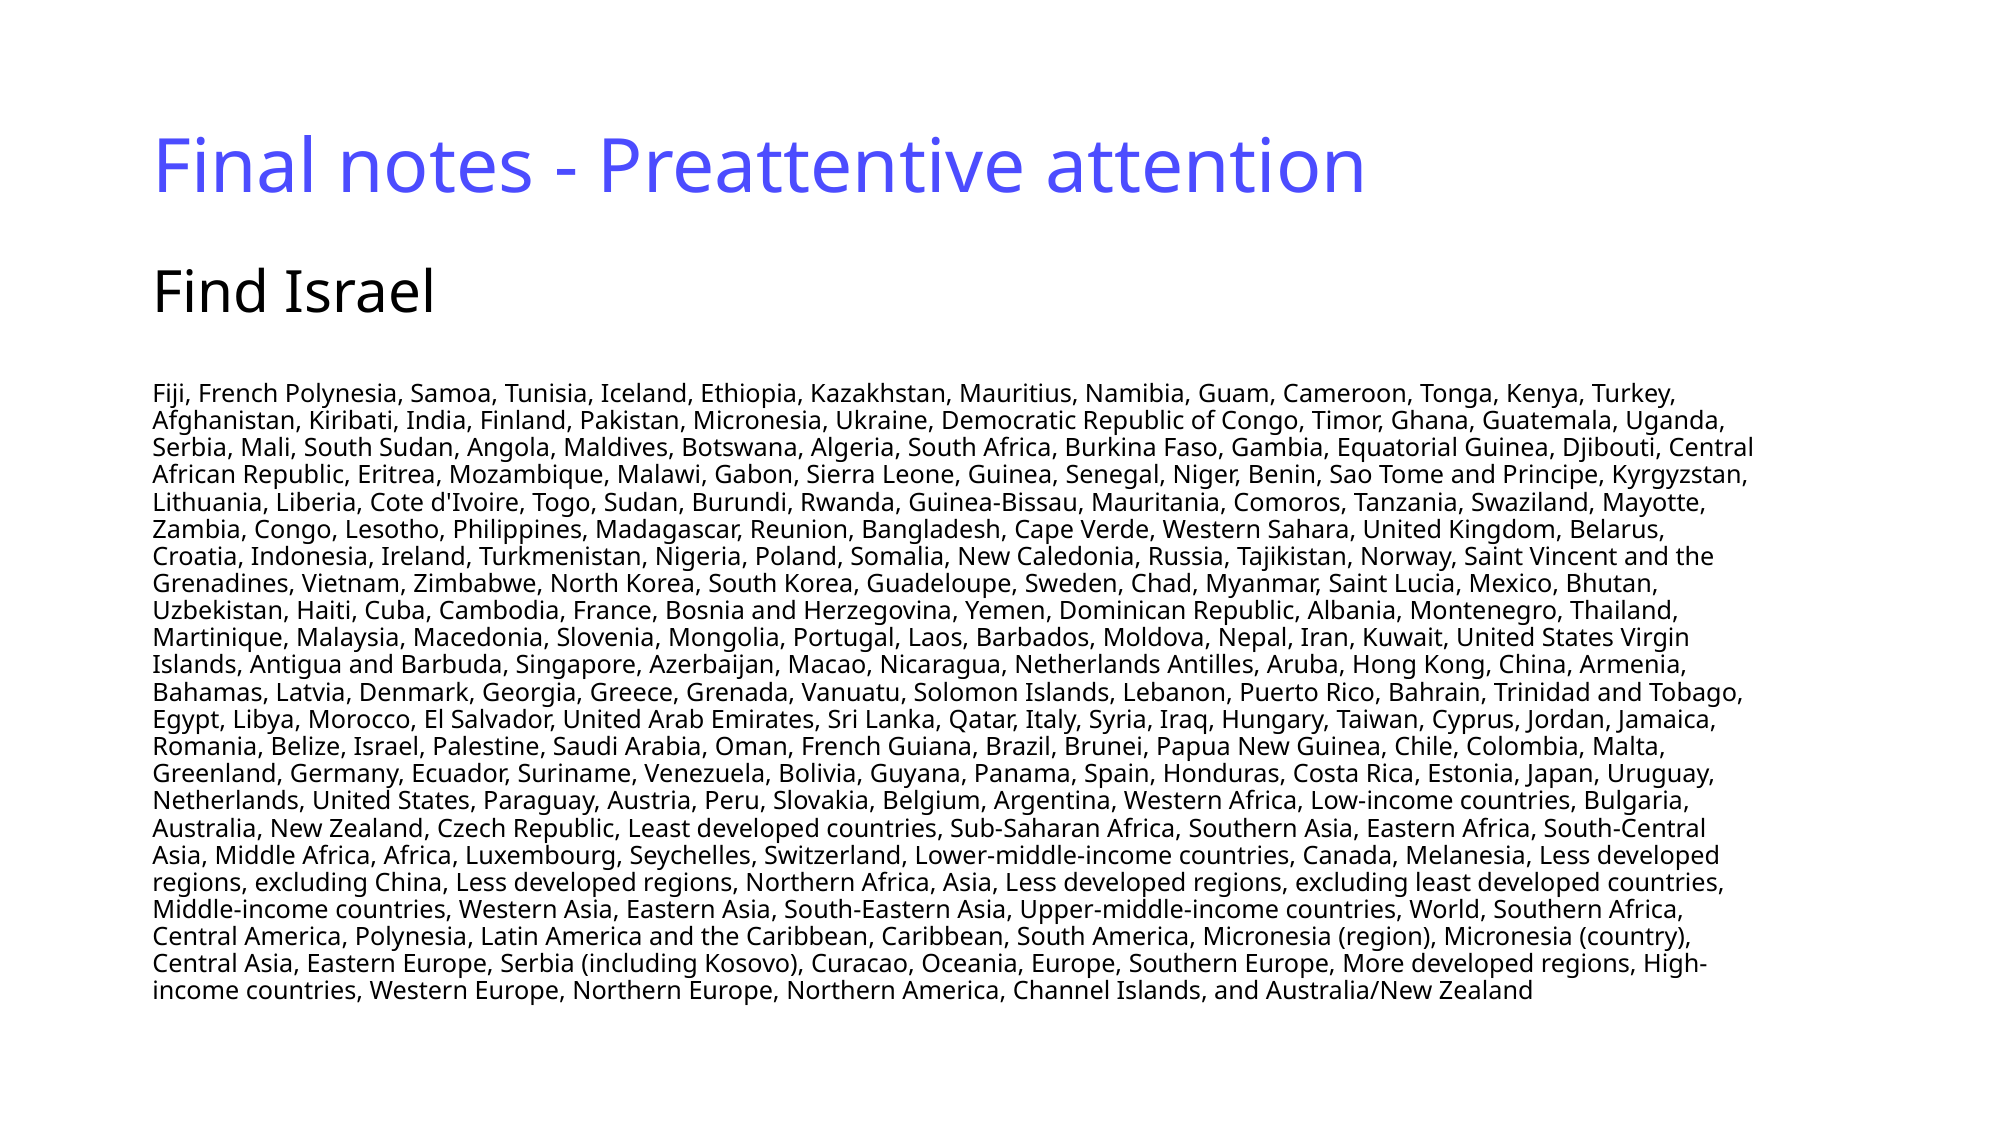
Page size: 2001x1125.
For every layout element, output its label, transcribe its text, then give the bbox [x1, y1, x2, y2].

list Fiji, French Polynesia, Samoa, Tunisia, Iceland, Ethiopia, Kazakhstan, Mauritius, Namibia, Guam, Cameroon, Tonga, Kenya, Turkey, Afghanistan, Kiribati, India, Finland, Pakistan, Micronesia, Ukraine, Democratic Republic of Congo, Timor, Ghana, Guatemala, Uganda, Serbia, Mali, South Sudan, Angola, Maldives, Botswana, Algeria, South Africa, Burkina Faso, Gambia, Equatorial Guinea, Djibouti, Central African Republic, Eritrea, Mozambique, Malawi, Gabon, Sierra Leone, Guinea, Senegal, Niger, Benin, Sao Tome and Principe, Kyrgyzstan, Lithuania, Liberia, Cote d'Ivoire, Togo, Sudan, Burundi, Rwanda, Guinea-Bissau, Mauritania, Comoros, Tanzania, Swaziland, Mayotte, Zambia, Congo, Lesotho, Philippines, Madagascar, Reunion, Bangladesh, Cape Verde, Western Sahara, United Kingdom, Belarus, Croatia, Indonesia, Ireland, Turkmenistan, Nigeria, Poland, Somalia, New Caledonia, Russia, Tajikistan, Norway, Saint Vincent and the Grenadines, Vietnam, Zimbabwe, North Korea, South Korea, Guadeloupe, Sweden, Chad, Myanmar, Saint Lucia, Mexico, Bhutan, Uzbekistan, Haiti, Cuba, Cambodia, France, Bosnia and Herzegovina, Yemen, Dominican Republic, Albania, Montenegro, Thailand, Martinique, Malaysia, Macedonia, Slovenia, Mongolia, Portugal, Laos, Barbados, Moldova, Nepal, Iran, Kuwait, United States Virgin Islands, Antigua and Barbuda, Singapore, Azerbaijan, Macao, Nicaragua, Netherlands Antilles, Aruba, Hong Kong, China, Armenia, Bahamas, Latvia, Denmark, Georgia, Greece, Grenada, Vanuatu, Solomon Islands, Lebanon, Puerto Rico, Bahrain, Trinidad and Tobago, Egypt, Libya, Morocco, El Salvador, United Arab Emirates, Sri Lanka, Qatar, Italy, Syria, Iraq, Hungary, Taiwan, Cyprus, Jordan, Jamaica, Romania, Belize, Israel, Palestine, Saudi Arabia, Oman, French Guiana, Brazil, Brunei, Papua New Guinea, Chile, Colombia, Malta, Greenland, Germany, Ecuador, Suriname, Venezuela, Bolivia, Guyana, Panama, Spain, Honduras, Costa Rica, Estonia, Japan, Uruguay, Netherlands, United States, Paraguay, Austria, Peru, Slovakia, Belgium, Argentina, Western Africa, Low-income countries, Bulgaria, Australia, New Zealand, Czech Republic, Least developed countries, Sub-Saharan Africa, Southern Asia, Eastern Africa, South-Central Asia, Middle Africa, Africa, Luxembourg, Seychelles, Switzerland, Lower-middle-income countries, Canada, Melanesia, Less developed regions, excluding China, Less developed regions, Northern Africa, Asia, Less developed regions, excluding least developed countries, Middle-income countries, Western Asia, Eastern Asia, South-Eastern Asia, Upper-middle-income countries, World, Southern Africa, Central America, Polynesia, Latin America and the Caribbean, Caribbean, South America, Micronesia (region), Micronesia (country), Central Asia, Eastern Europe, Serbia (including Kosovo), Curacao, Oceania, Europe, Southern Europe, More developed regions, High-income countries, Western Europe, Northern Europe, Northern America, Channel Islands, and Australia/New Zealand [137, 373, 1779, 1041]
title Final notes - Preattentive attention [137, 59, 1863, 278]
text_box Find Israel [137, 241, 1797, 346]
